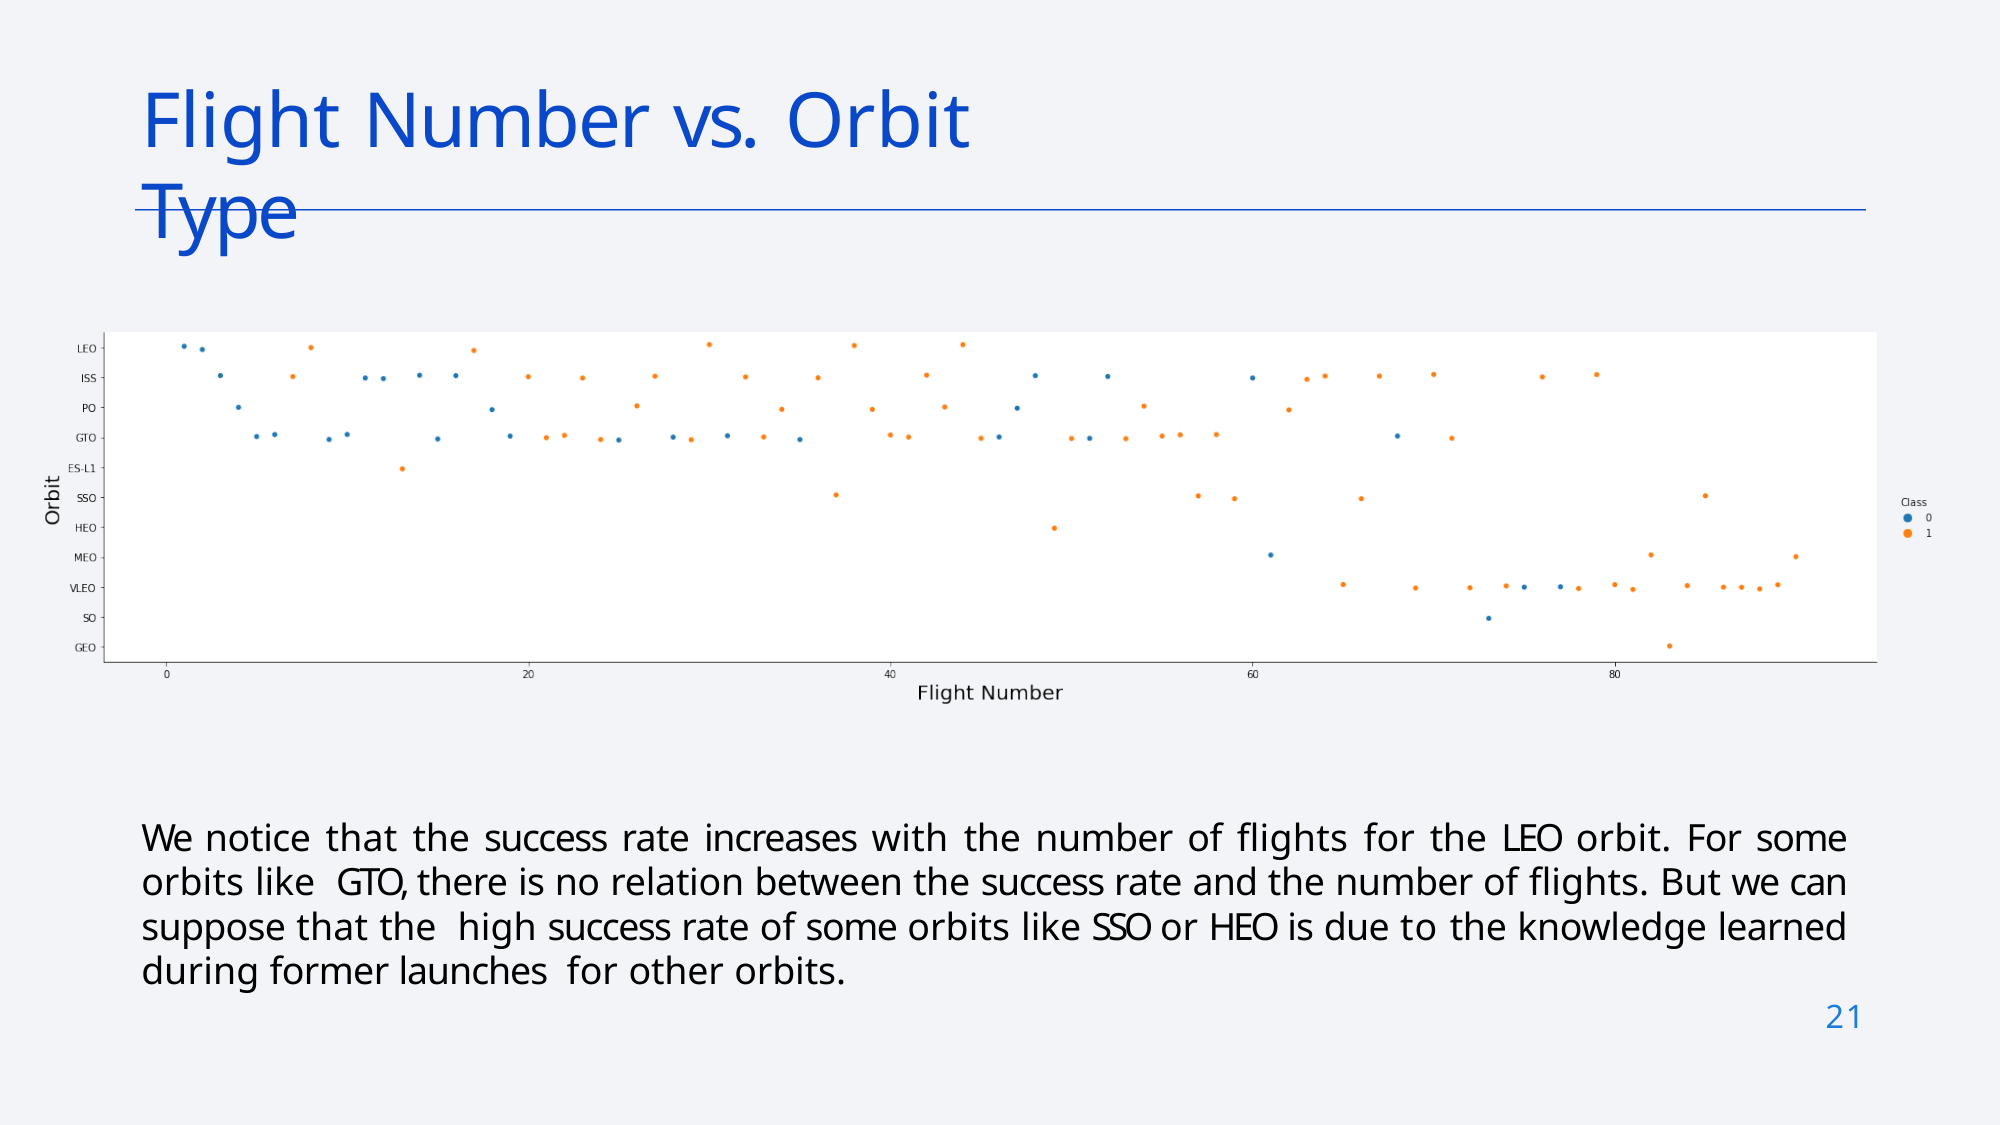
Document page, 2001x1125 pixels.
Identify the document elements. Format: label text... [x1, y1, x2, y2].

title Flight Number vs. Orbit Type [139, 68, 1095, 260]
text_box We notice that the success rate increases with the number of flights for the LEO orbit. For some orbits like GTO, there is no relation between the success rate and the number of flights. But we can suppose that the high success rate of some orbits like SSO or HEO is due to the knowledge learned during former launches for other orbits. [139, 813, 1848, 994]
slide_number 21 [1819, 1002, 1873, 1125]
picture [0, 0, 2000, 1125]
